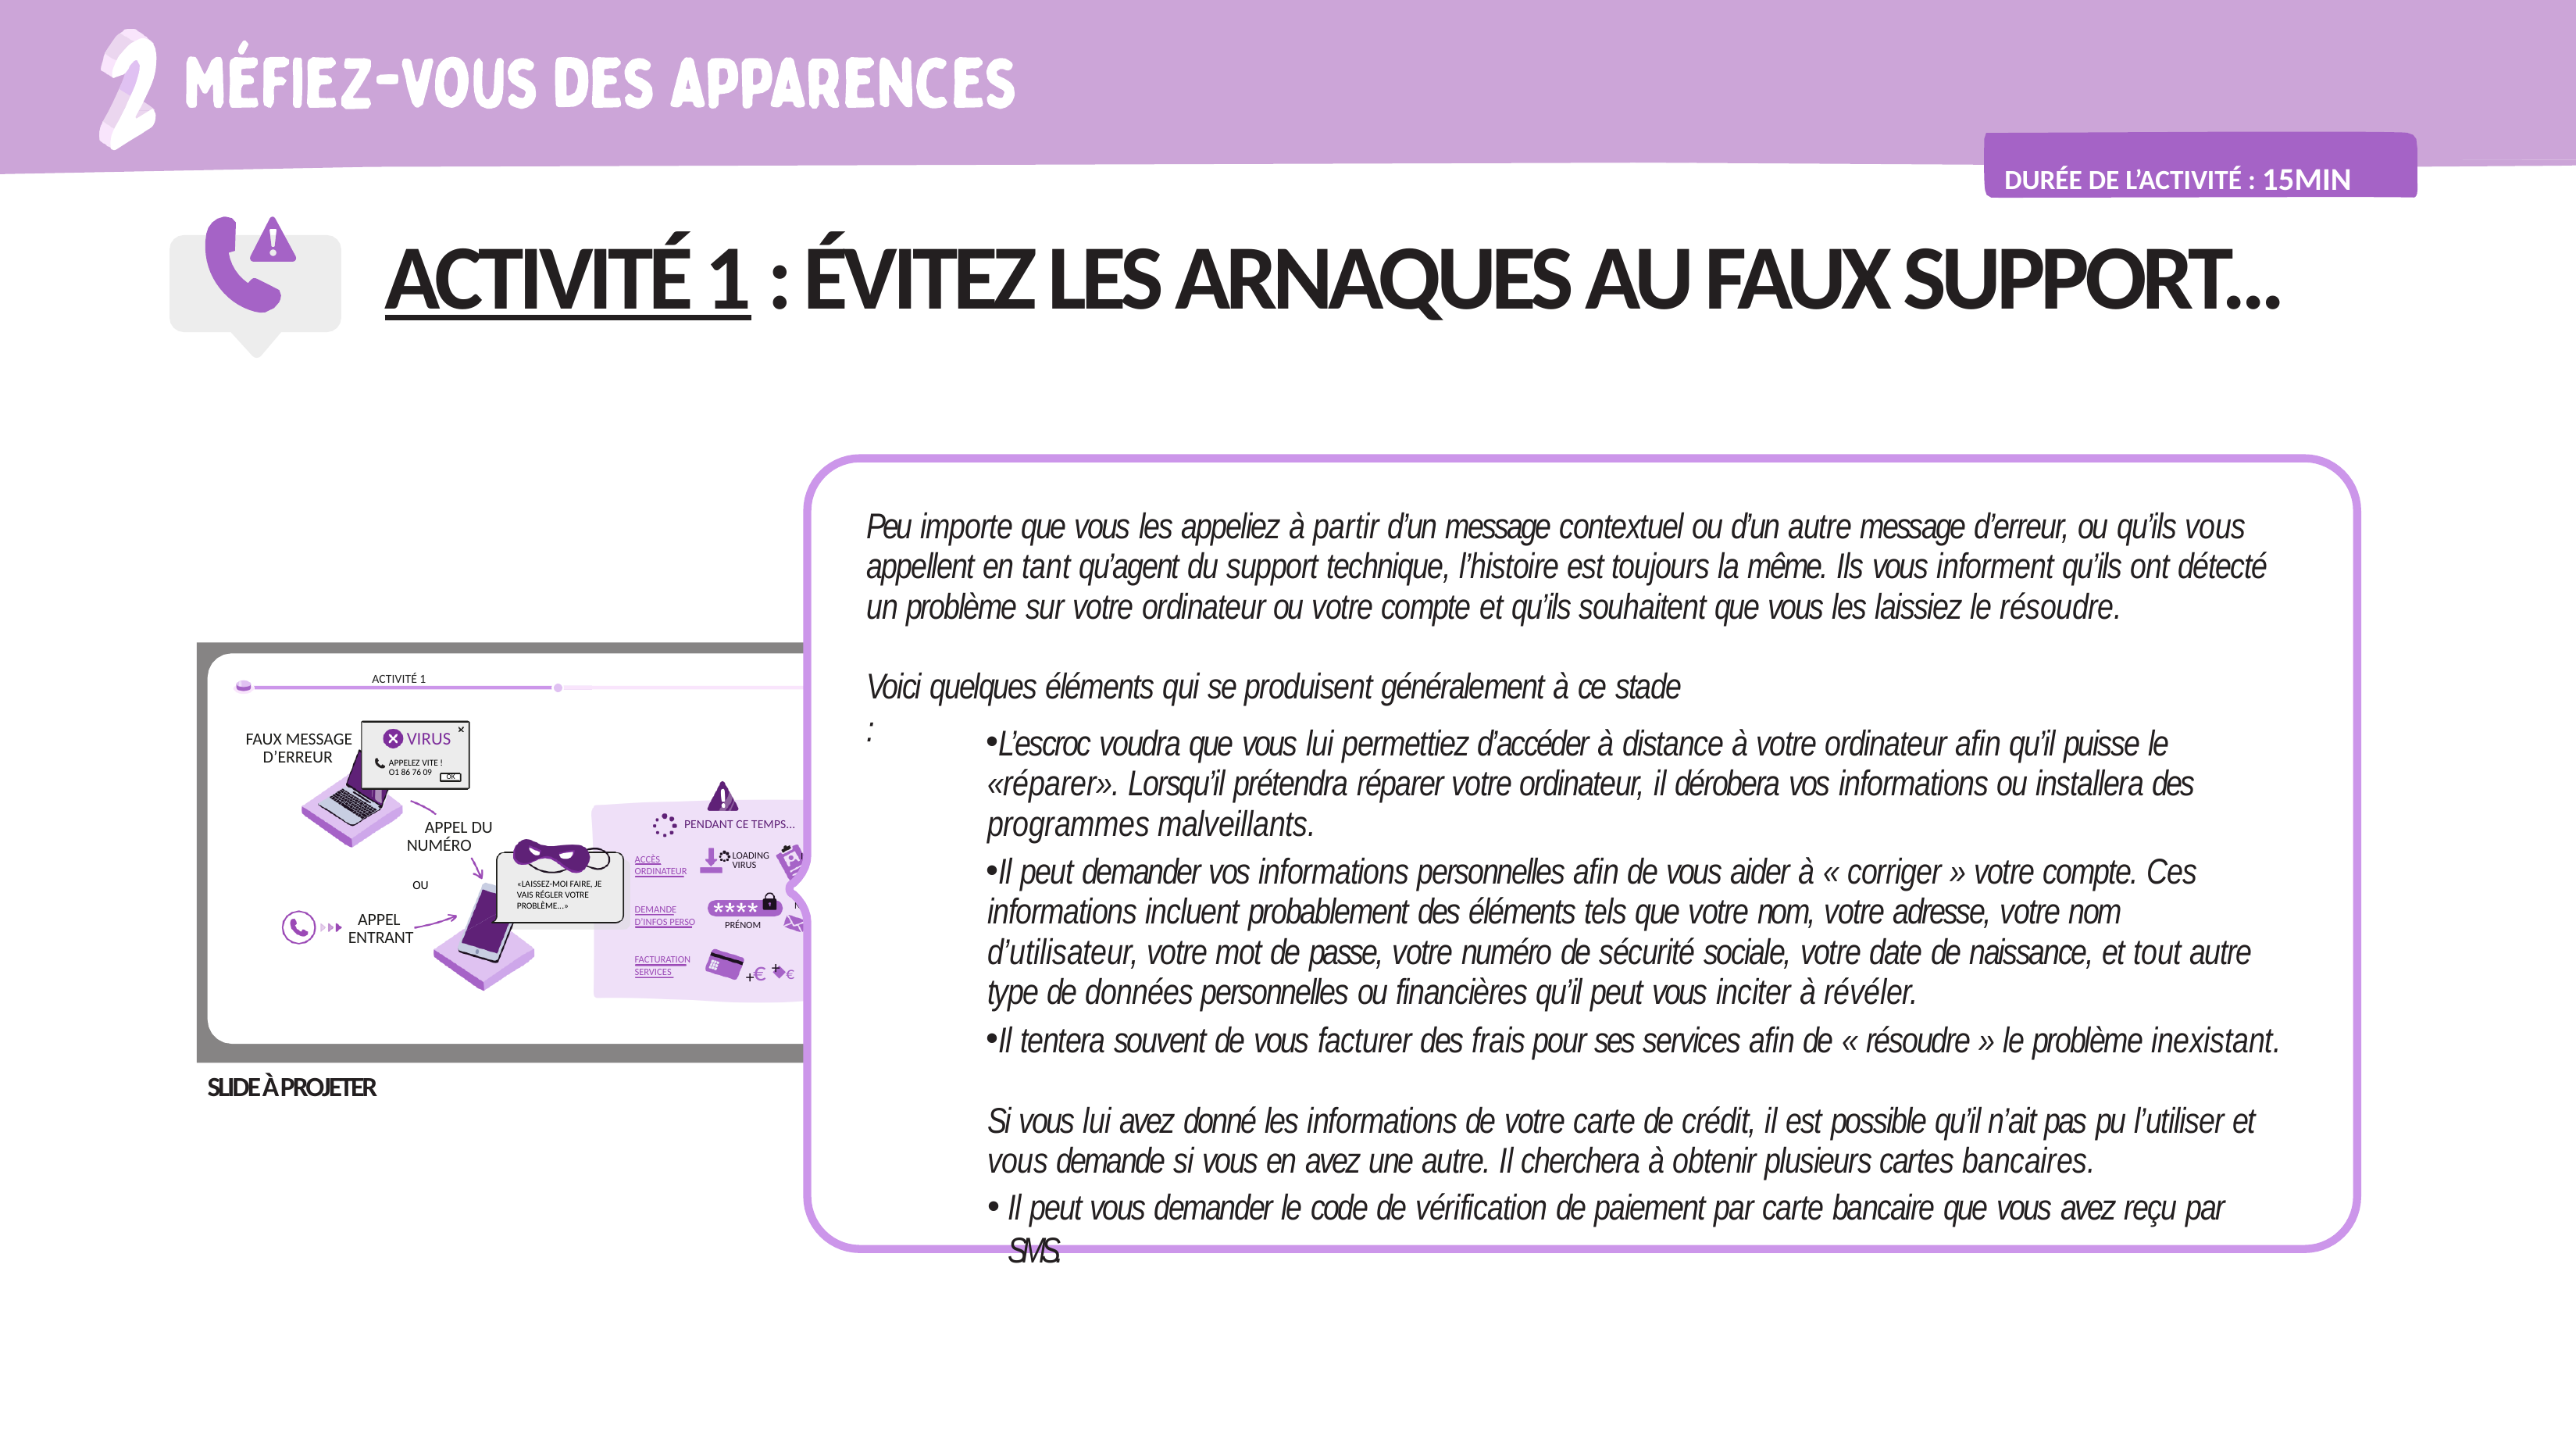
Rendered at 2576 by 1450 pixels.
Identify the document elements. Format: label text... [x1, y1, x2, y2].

text_box ACTIVITÉ 1 : ÉVITEZ LES ARNAQUES AU FAUX SUPPORT... [383, 215, 2332, 327]
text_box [196, 642, 202, 1063]
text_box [169, 216, 342, 359]
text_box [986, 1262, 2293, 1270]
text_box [0, 0, 2576, 198]
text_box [207, 454, 2362, 1254]
